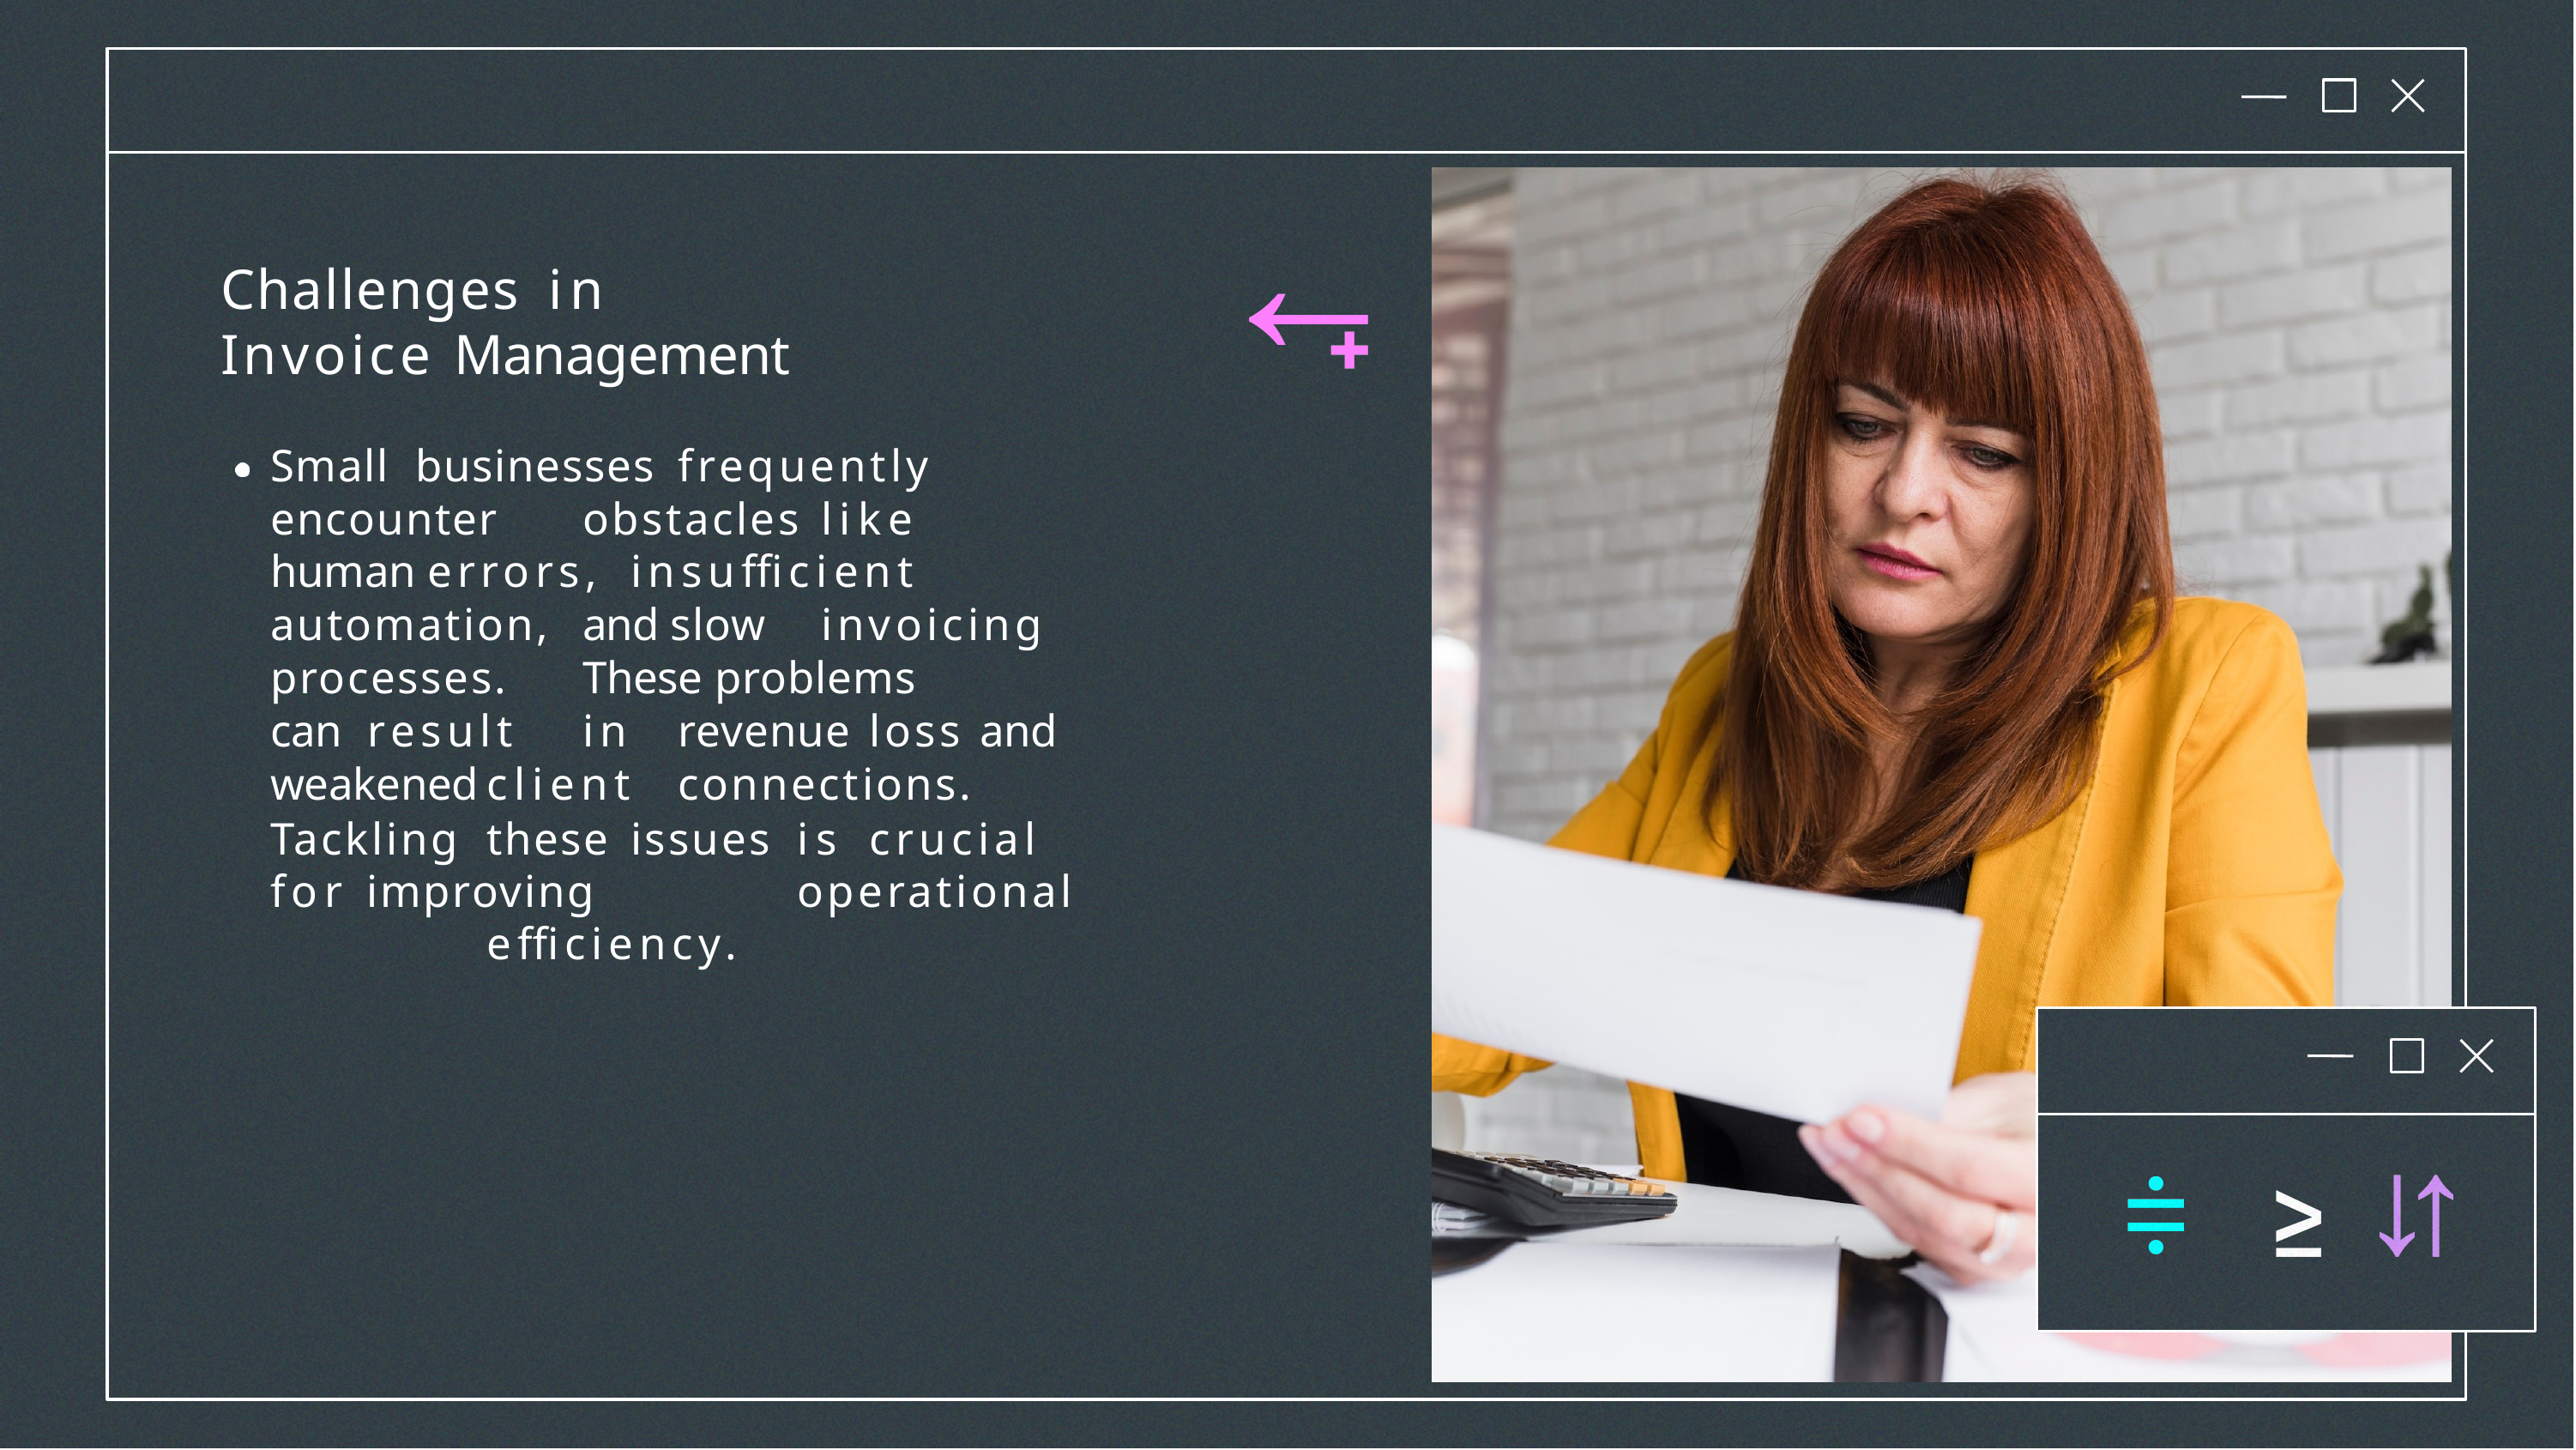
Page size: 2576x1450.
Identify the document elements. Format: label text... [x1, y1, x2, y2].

picture [0, 0, 2573, 1448]
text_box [235, 166, 2537, 1382]
title Challenges in Invoice Management [219, 252, 230, 497]
